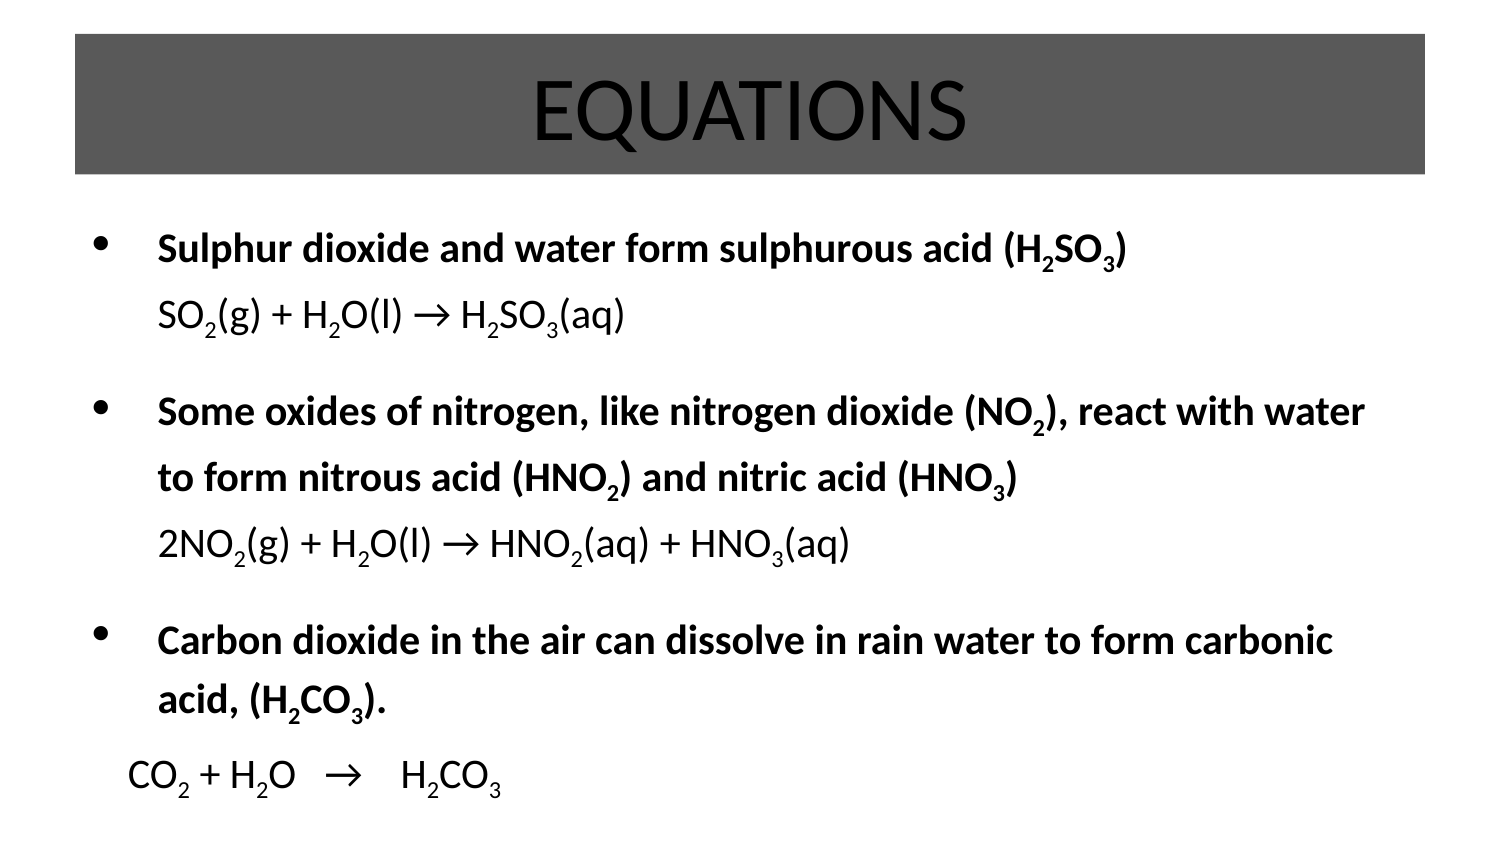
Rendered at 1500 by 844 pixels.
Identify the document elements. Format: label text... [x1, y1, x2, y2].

list Sulphur dioxide and water form sulphurous acid (H2SO3) SO2(g) + H2O(l) → H2SO3(aq) Some oxides of nitrogen, like nitrogen dioxide (NO2), react with water to form nitrous acid (HNO2) and nitric acid (HNO3) 2NO2(g) + H2O(l) → HNO2(aq) + HNO3(aq) Carbon dioxide in the air can dissolve in rain water to form carbonic acid, (H2CO3). CO2 + H2O → H2CO3 [75, 196, 1425, 819]
title EQUATIONS [75, 33, 1425, 175]
